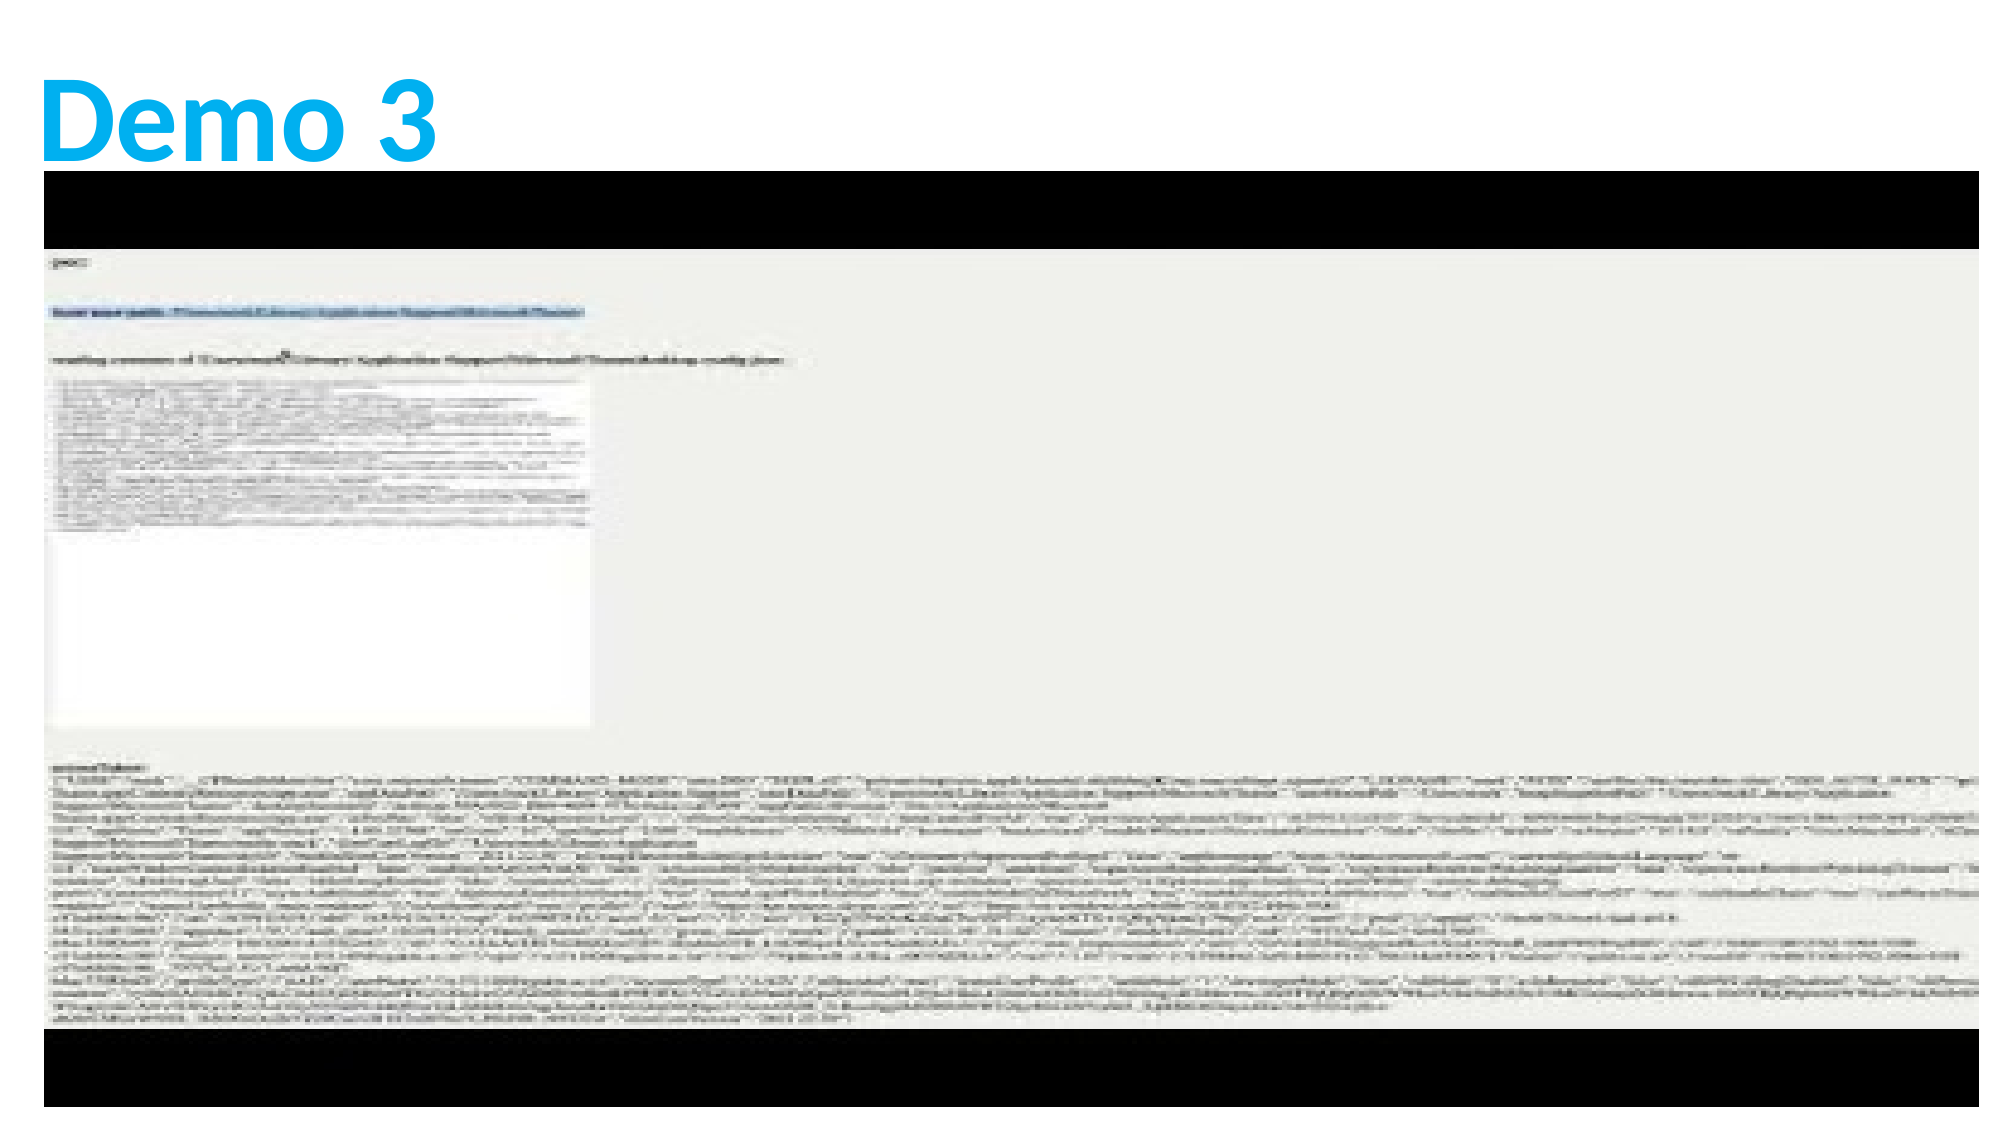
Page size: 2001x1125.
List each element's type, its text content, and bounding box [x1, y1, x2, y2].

text_box Demo 3 [22, 0, 1523, 196]
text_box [43, 170, 1980, 1108]
